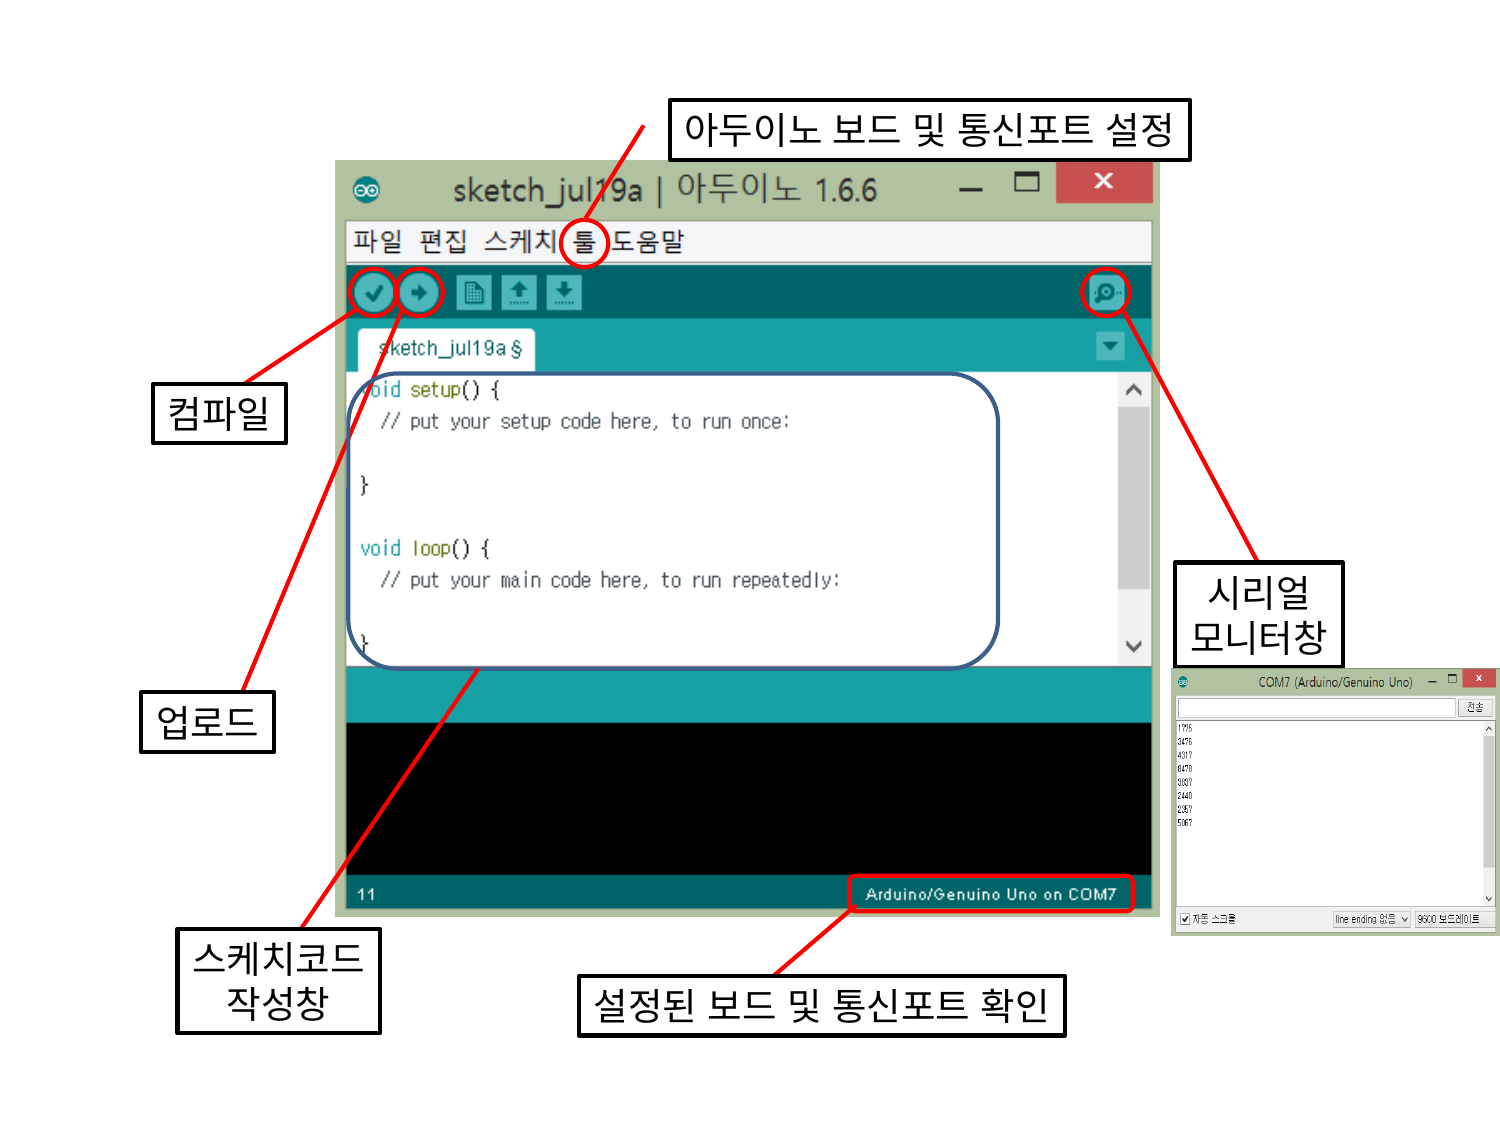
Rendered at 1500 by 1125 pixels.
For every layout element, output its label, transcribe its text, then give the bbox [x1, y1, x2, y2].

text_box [300, 668, 479, 929]
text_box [773, 904, 857, 977]
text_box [584, 125, 644, 221]
picture [1171, 668, 1500, 937]
picture [335, 160, 1160, 917]
text_box 컴파일 [151, 382, 236, 445]
text_box 시리얼 모니터창 [1173, 560, 1345, 667]
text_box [1122, 308, 1259, 563]
text_box 아두이노 보드 및 통신포트 설정 [668, 98, 1192, 162]
text_box 업로드 [139, 690, 276, 754]
text_box 설정된 보드 및 통신포트 확인 [577, 974, 1067, 1038]
text_box 스케치코드 작성창 [175, 927, 382, 1035]
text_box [241, 308, 403, 693]
